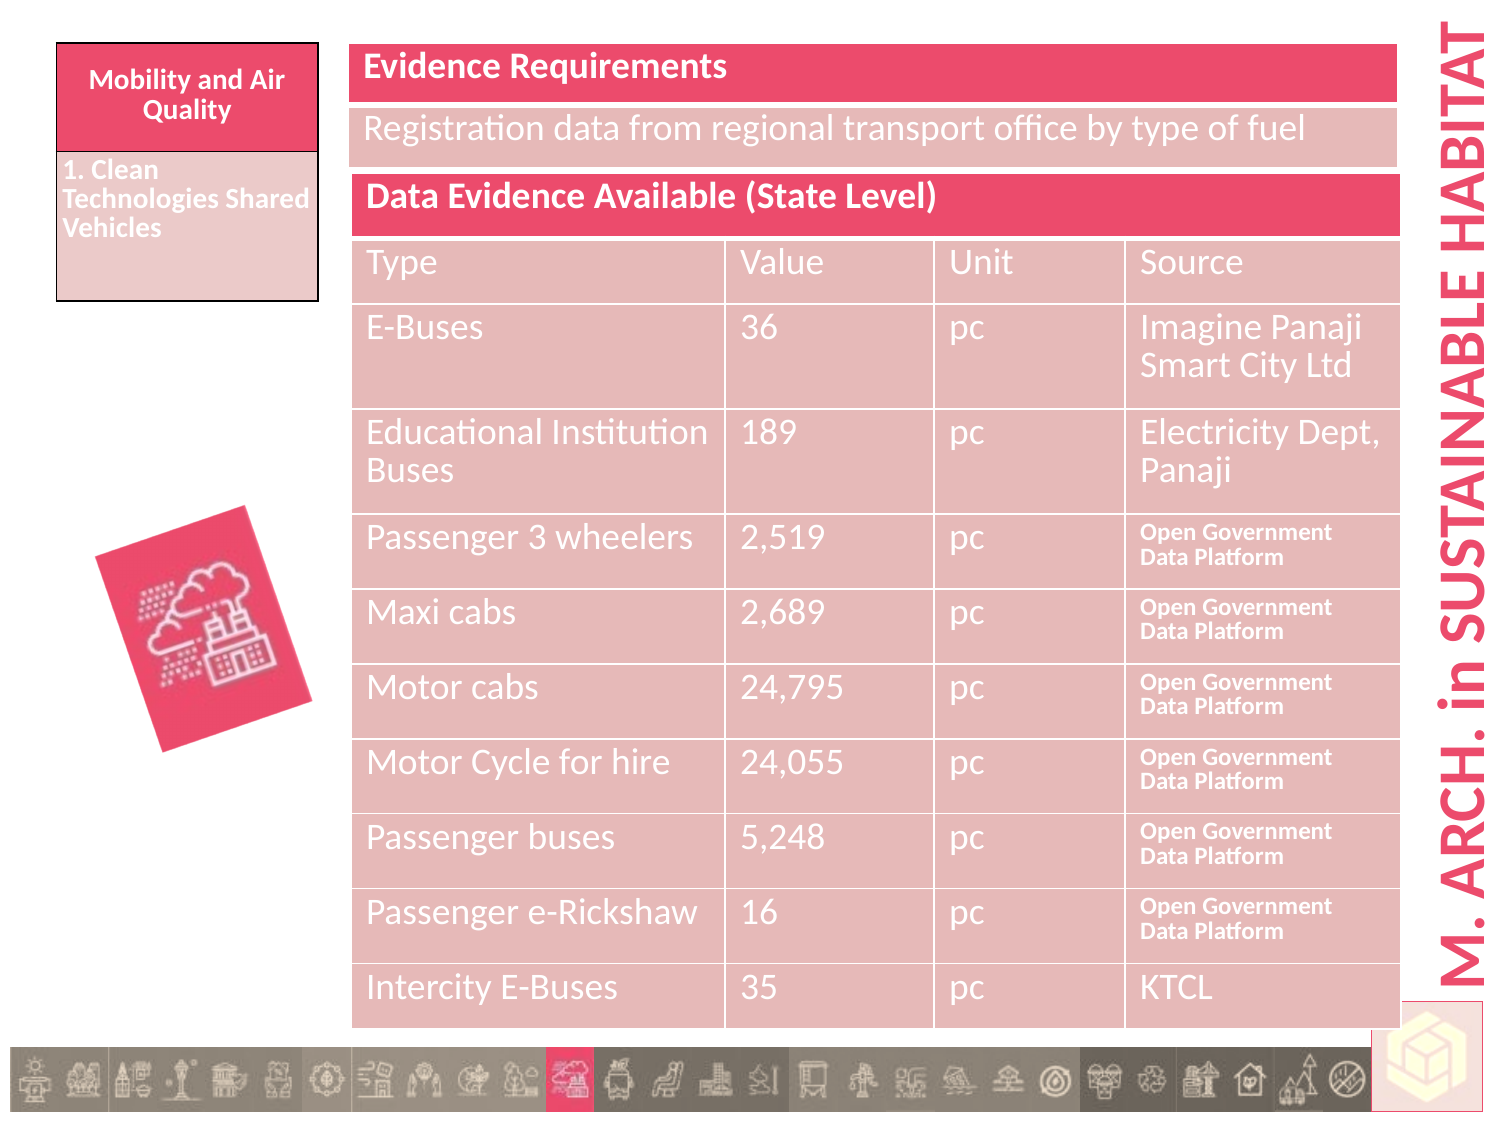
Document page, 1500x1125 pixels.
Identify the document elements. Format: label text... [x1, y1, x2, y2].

table_cell Open Government Data Platform [1126, 590, 1400, 663]
table_cell Electricity Dept, Panaji [1126, 410, 1400, 513]
table_cell Passenger e-Rickshaw [352, 889, 724, 963]
table_cell Educational Institution Buses [352, 410, 724, 513]
text_box M. ARCH. in SUSTAINABLE HABITAT [1410, 0, 1500, 1019]
table_cell 24,795 [726, 665, 933, 738]
table_cell pc [935, 665, 1124, 738]
table_cell Passenger buses [352, 814, 724, 888]
picture [96, 506, 312, 752]
table_cell 1. Clean Technologies Shared Vehicles [57, 152, 317, 300]
table_cell pc [935, 964, 1124, 1028]
table_header Data Evidence Available (State Level) [352, 174, 1400, 236]
table_cell Imagine Panaji Smart City Ltd [1126, 305, 1400, 408]
table_cell Open Government Data Platform [1126, 740, 1400, 813]
table_cell pc [935, 814, 1124, 888]
table_cell Motor cabs [352, 665, 724, 738]
picture [1371, 1001, 1483, 1112]
table_cell E-Buses [352, 305, 724, 408]
table_cell 16 [726, 889, 933, 963]
table_cell Maxi cabs [352, 590, 724, 663]
table_cell 24,055 [726, 740, 933, 813]
table_cell Value [726, 241, 933, 303]
table_cell Registration data from regional transport office by type of fuel [349, 108, 1397, 167]
table_cell Open Government Data Platform [1126, 515, 1400, 588]
table_cell 2,519 [726, 515, 933, 588]
table_cell 5,248 [726, 814, 933, 888]
table_cell Motor Cycle for hire [352, 740, 724, 813]
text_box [10, 1047, 301, 1113]
table_cell pc [935, 410, 1124, 513]
table_cell 35 [726, 964, 933, 1028]
table_header Evidence Requirements [349, 44, 1397, 102]
table_cell pc [935, 889, 1124, 963]
table_header Mobility and Air Quality [57, 44, 317, 151]
table_cell Open Government Data Platform [1126, 889, 1400, 963]
table_cell Intercity E-Buses [352, 964, 724, 1028]
table_cell pc [935, 590, 1124, 663]
table_cell pc [935, 740, 1124, 813]
table_cell 189 [726, 410, 933, 513]
table_cell pc [935, 515, 1124, 588]
table_cell Open Government Data Platform [1126, 814, 1400, 888]
table_cell KTCL [1126, 964, 1400, 1028]
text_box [547, 1047, 1366, 1113]
table_cell Unit [935, 241, 1124, 303]
table_cell Passenger 3 wheelers [352, 515, 724, 588]
table_cell Open Government Data Platform [1126, 665, 1400, 738]
table_cell pc [935, 305, 1124, 408]
table_cell Source [1126, 241, 1400, 303]
table_cell Type [352, 241, 724, 303]
picture [302, 1047, 547, 1113]
table_cell 2,689 [726, 590, 933, 663]
table_cell 36 [726, 305, 933, 408]
